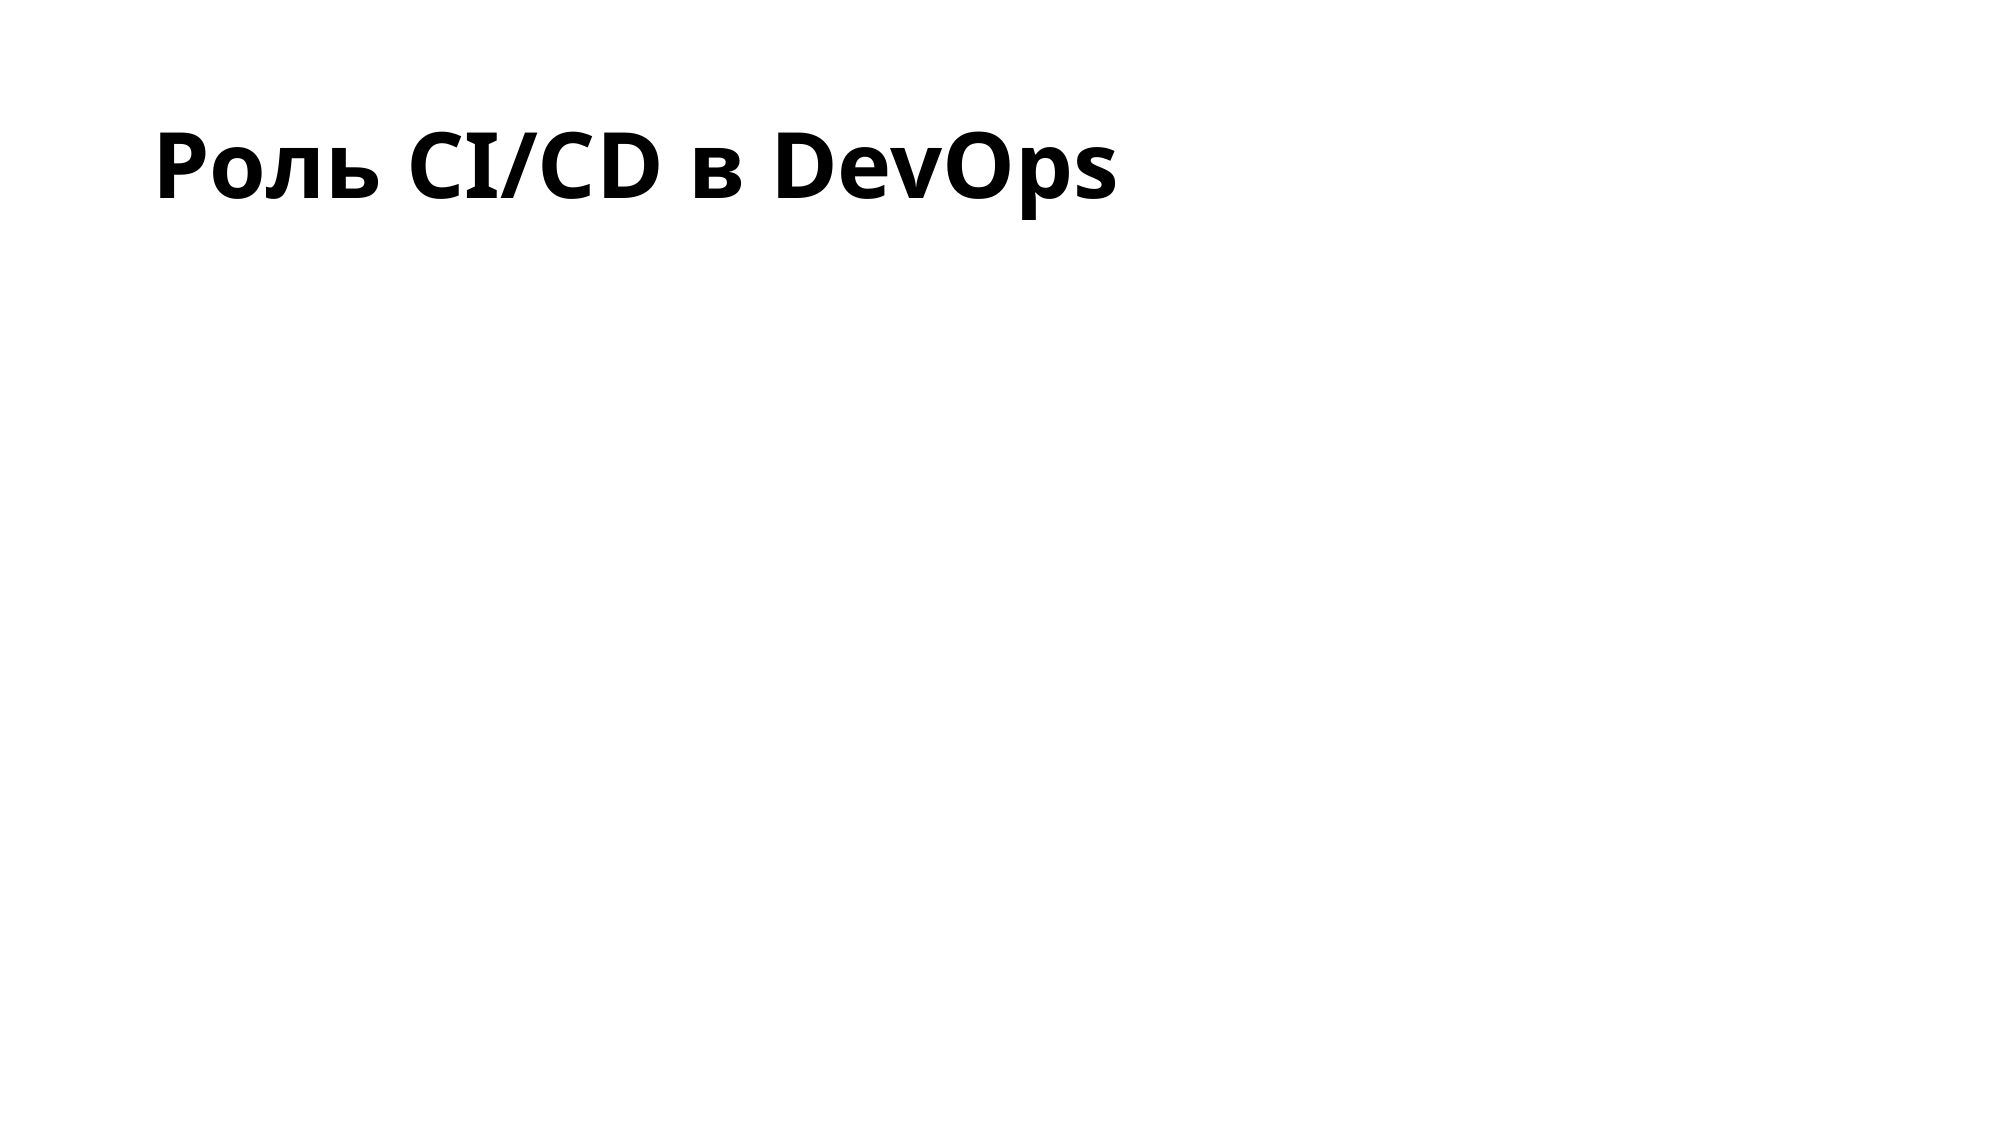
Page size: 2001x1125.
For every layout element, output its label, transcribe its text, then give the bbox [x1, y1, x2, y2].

title Роль CI/CD в DevOps [137, 59, 1863, 278]
